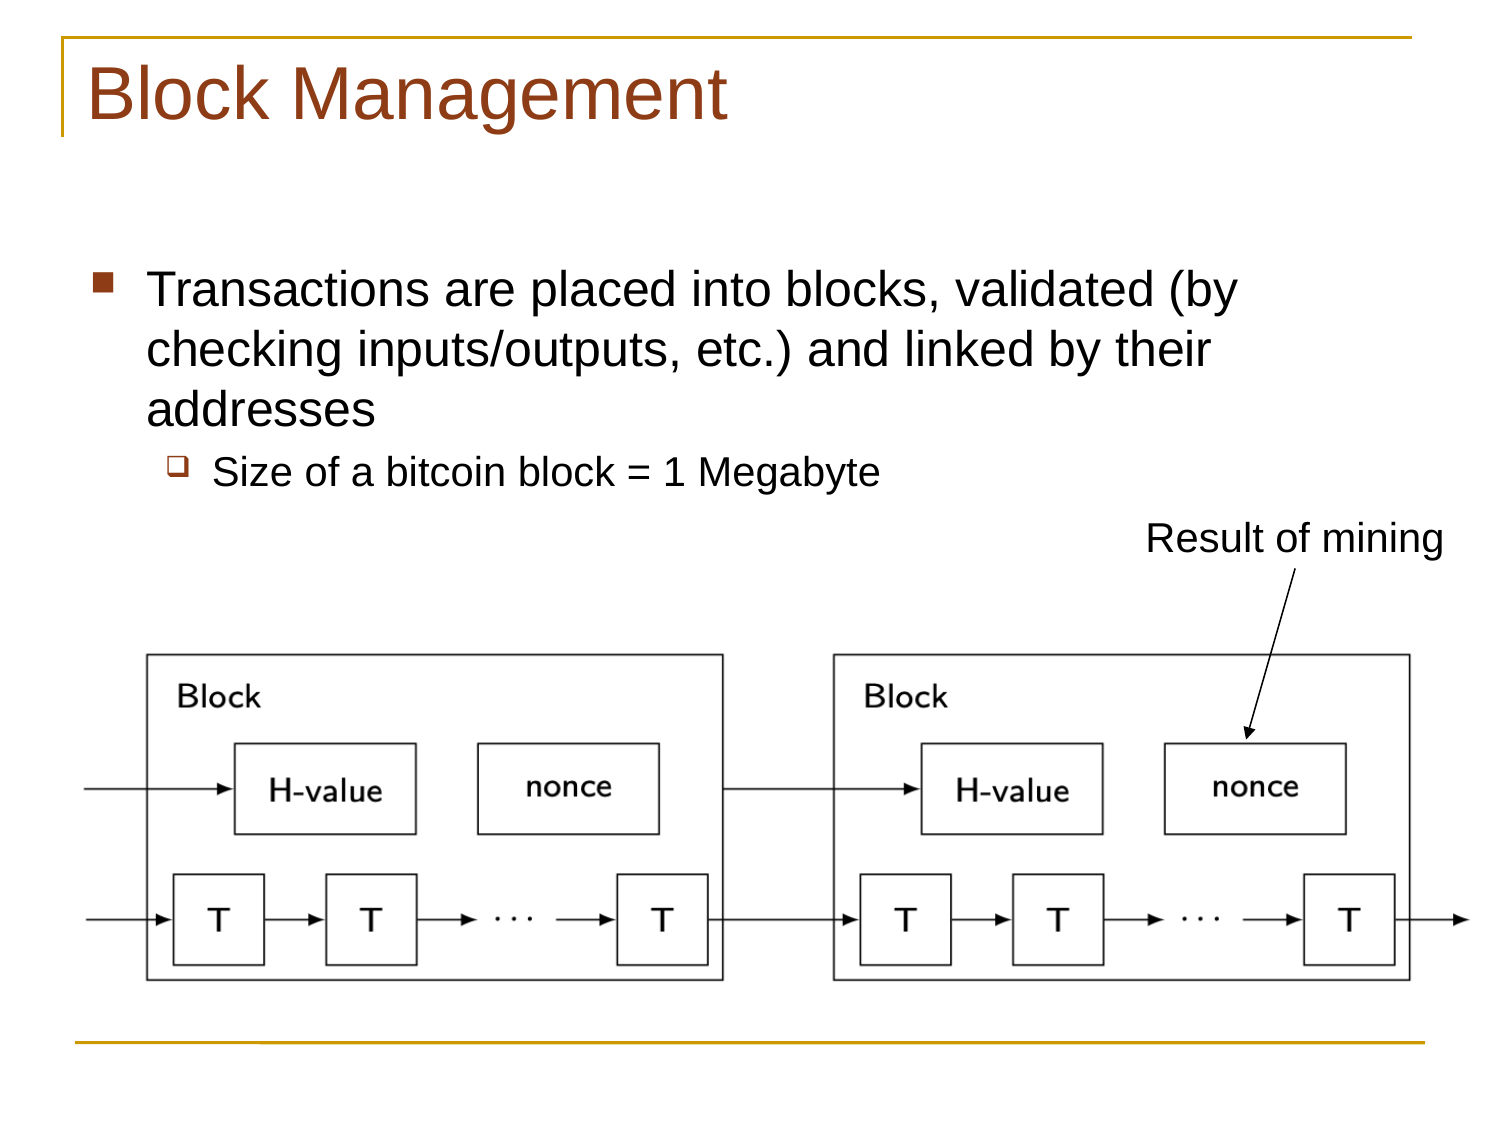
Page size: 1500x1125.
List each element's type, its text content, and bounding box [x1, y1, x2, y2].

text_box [1245, 569, 1296, 740]
list Transactions are placed into blocks, validated (by checking inputs/outputs, etc.) and linked by their addresses Size of a bitcoin block = 1 Megabyte [74, 249, 1426, 641]
picture [71, 642, 1497, 993]
title Block Management [70, 36, 812, 163]
text_box Result of mining [1130, 503, 1460, 569]
